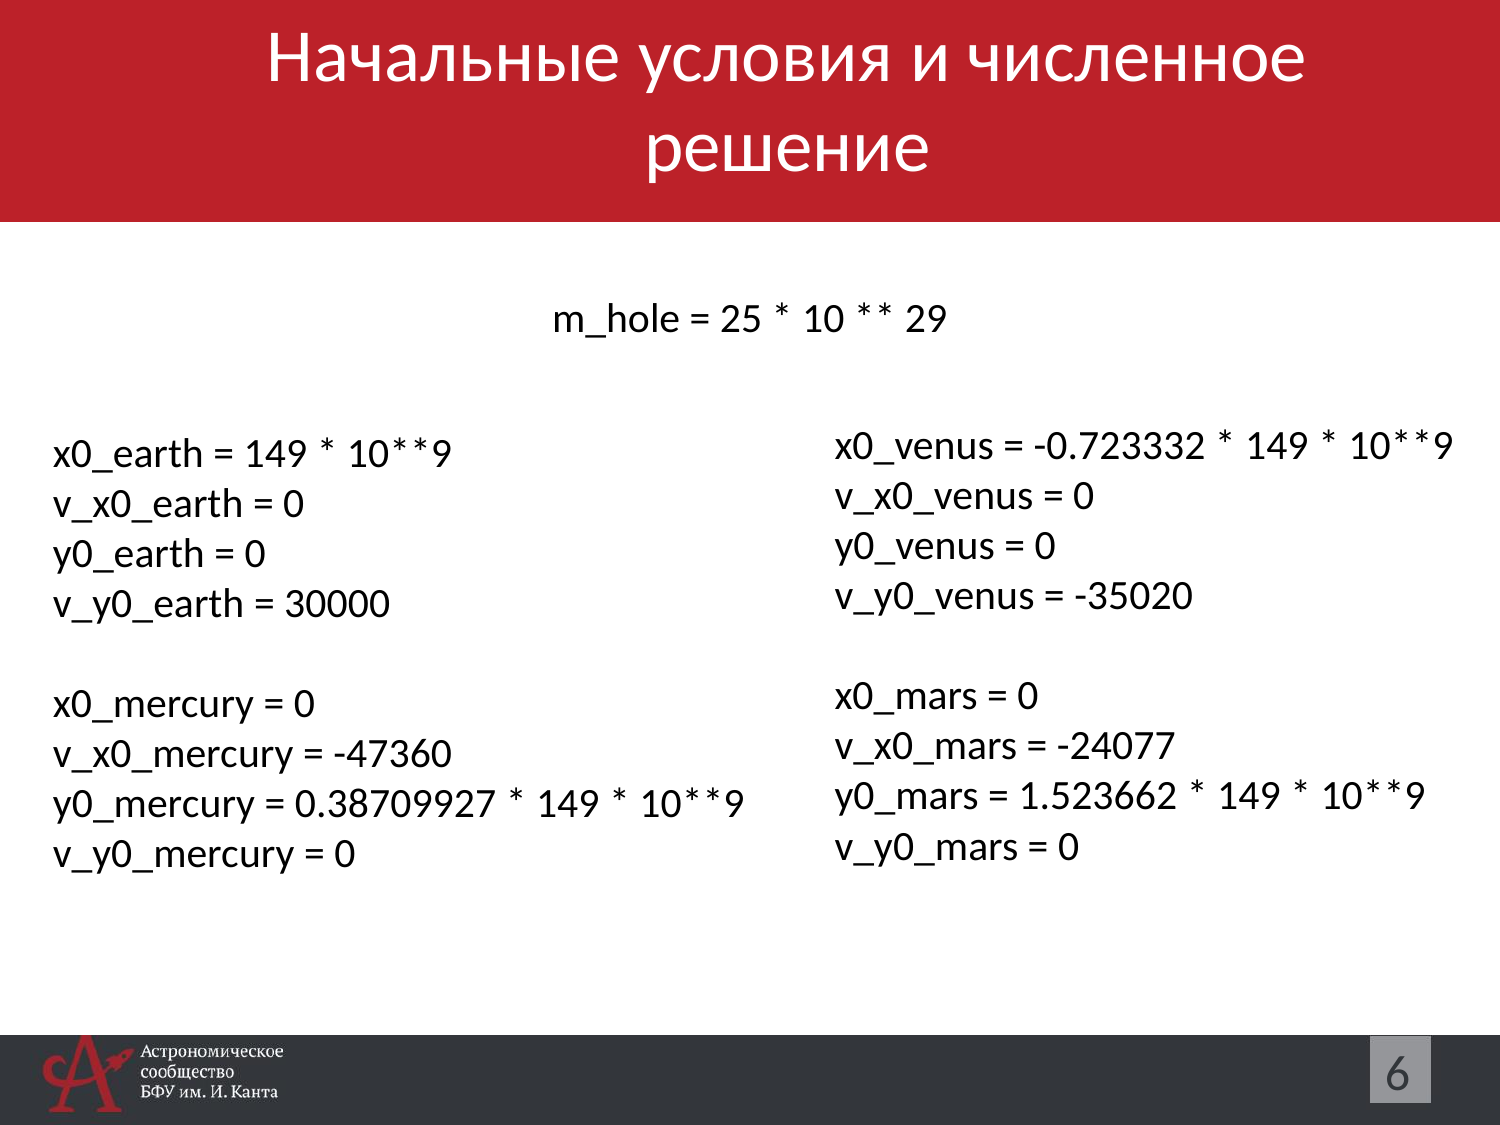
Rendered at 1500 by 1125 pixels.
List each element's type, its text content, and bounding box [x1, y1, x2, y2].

title Начальные условия и численное решение [75, 3, 1425, 191]
picture [0, 0, 1500, 1125]
slide_number 6 [1364, 1044, 1425, 1106]
